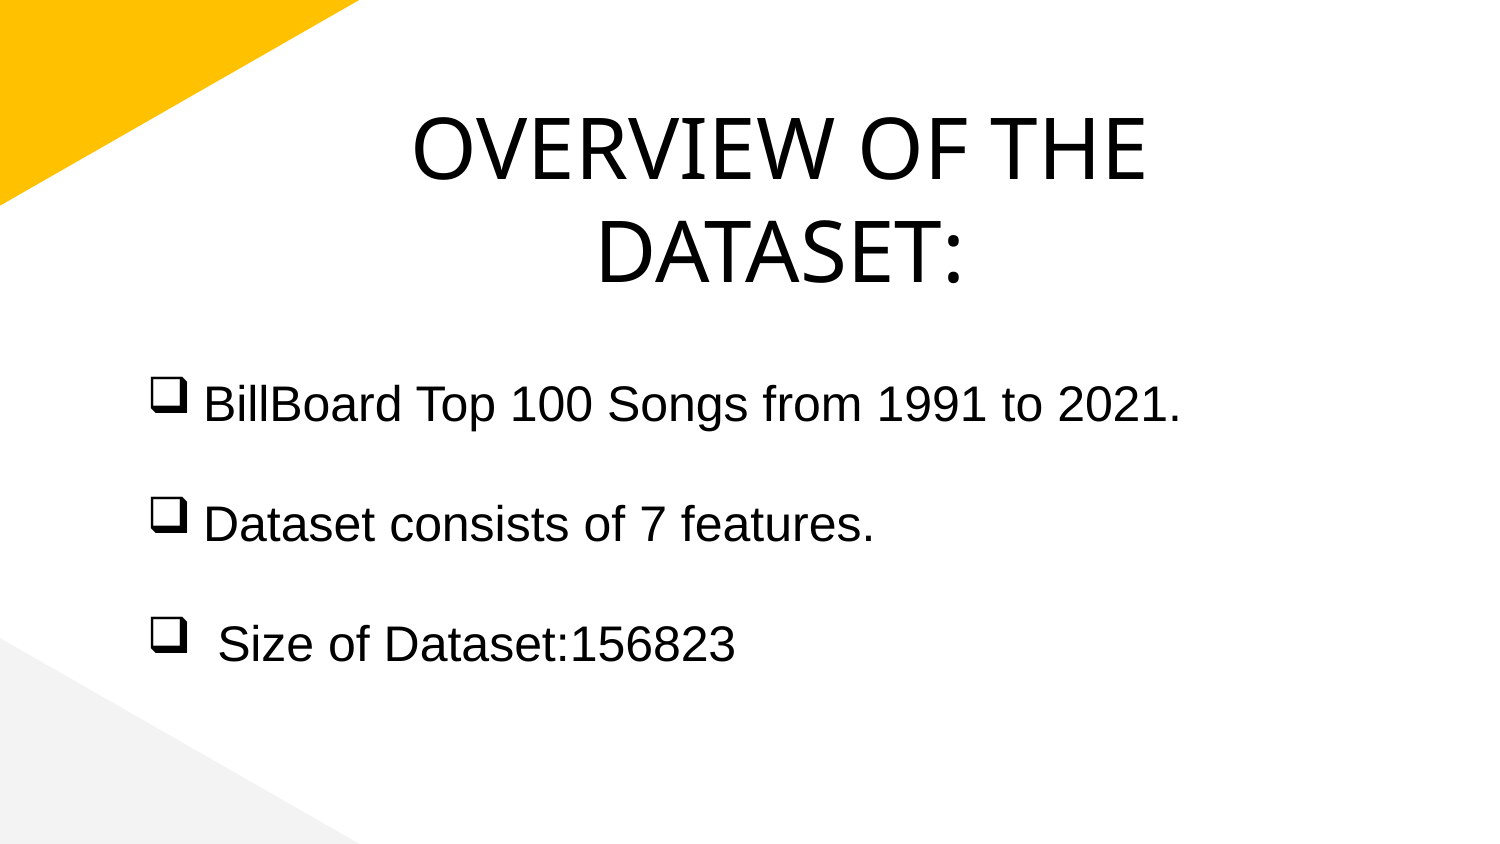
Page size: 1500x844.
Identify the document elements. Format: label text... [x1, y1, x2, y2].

text_box BillBoard Top 100 Songs from 1991 to 2021. Dataset consists of 7 features. Size of Dataset:156823 [132, 304, 1429, 800]
title OVERVIEW OF THE DATASET: [253, 79, 1307, 304]
